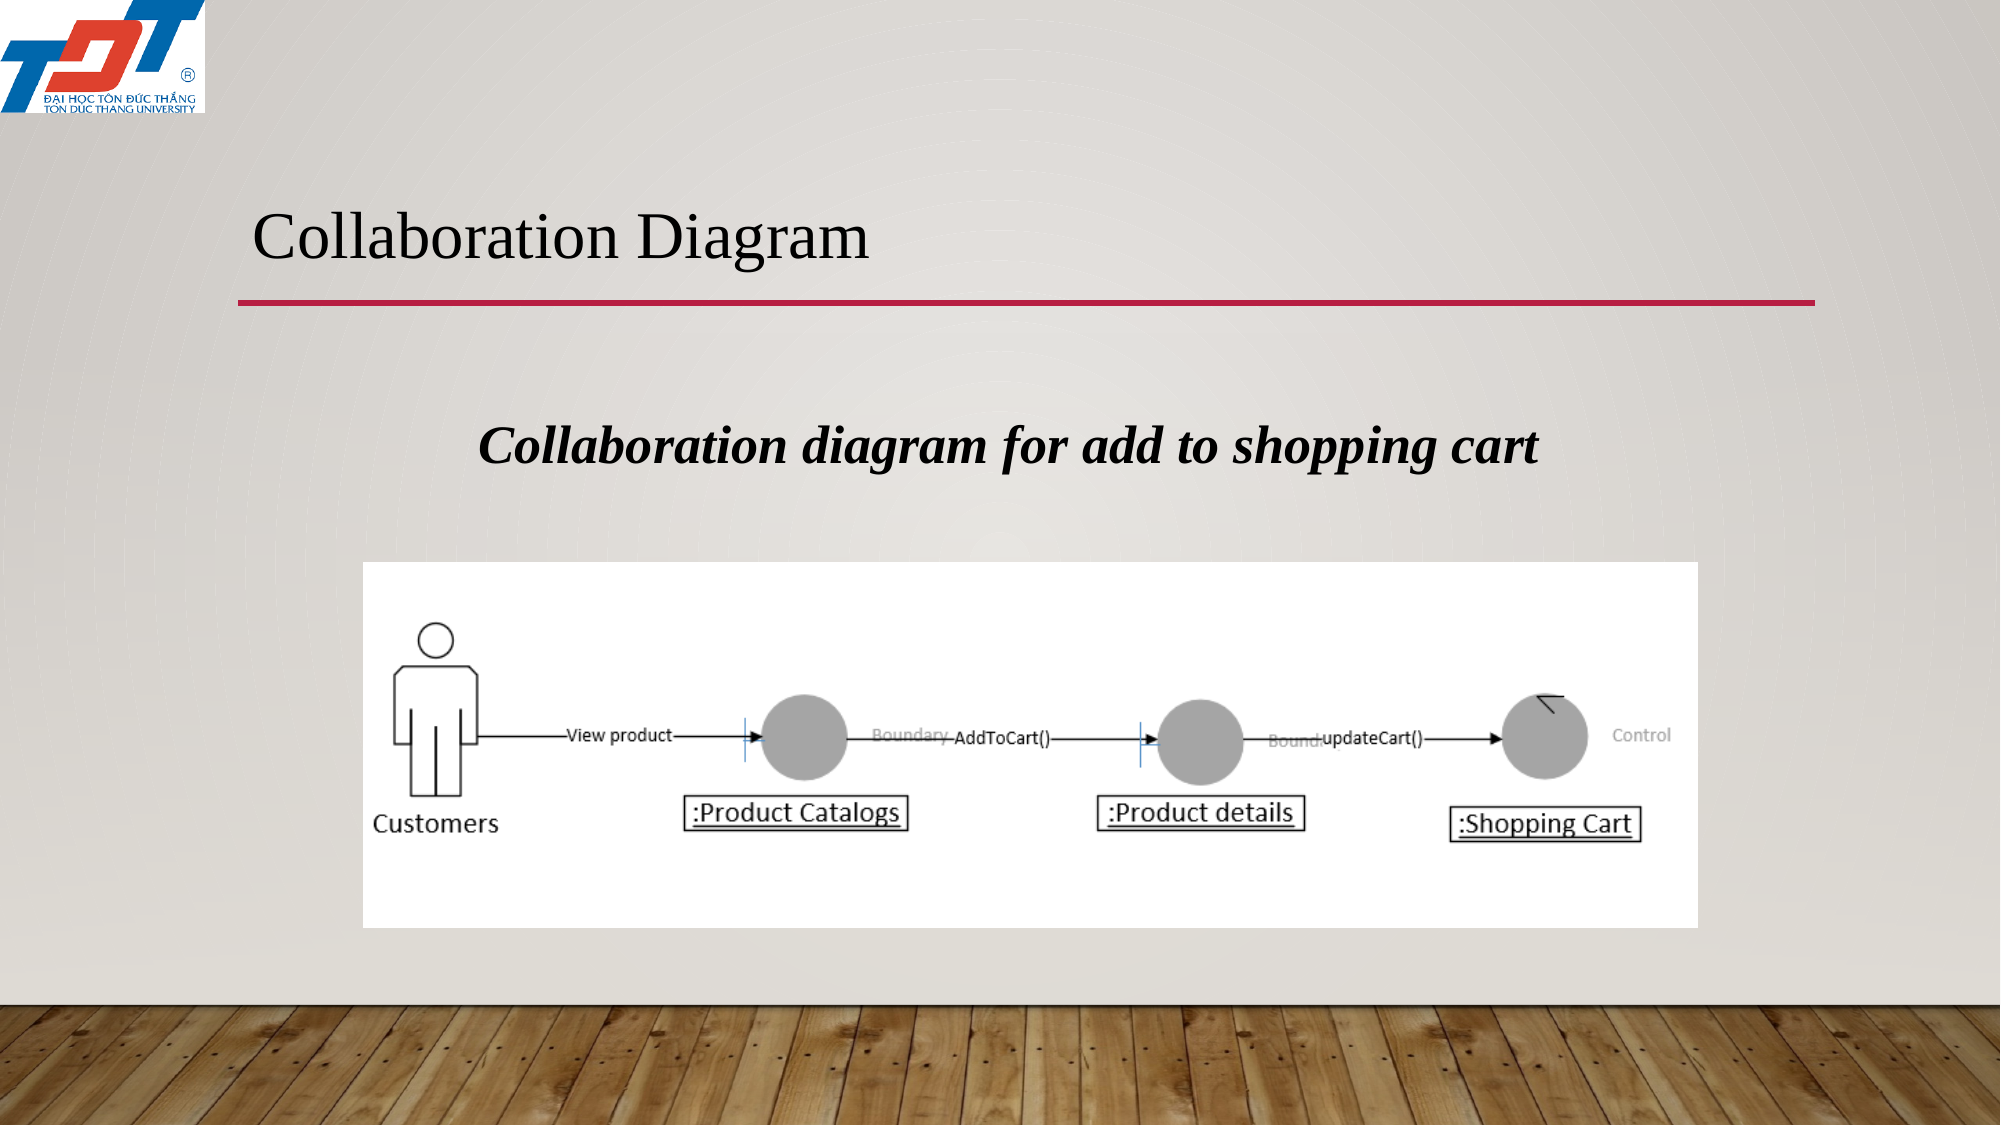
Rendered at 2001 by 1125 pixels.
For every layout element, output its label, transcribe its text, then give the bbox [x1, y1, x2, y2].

text_box Collaboration Diagram [237, 184, 887, 280]
picture [0, 1005, 2000, 1125]
text_box Collaboration diagram for add to shopping cart [463, 401, 1599, 482]
picture [0, 0, 205, 114]
picture [363, 562, 1699, 928]
